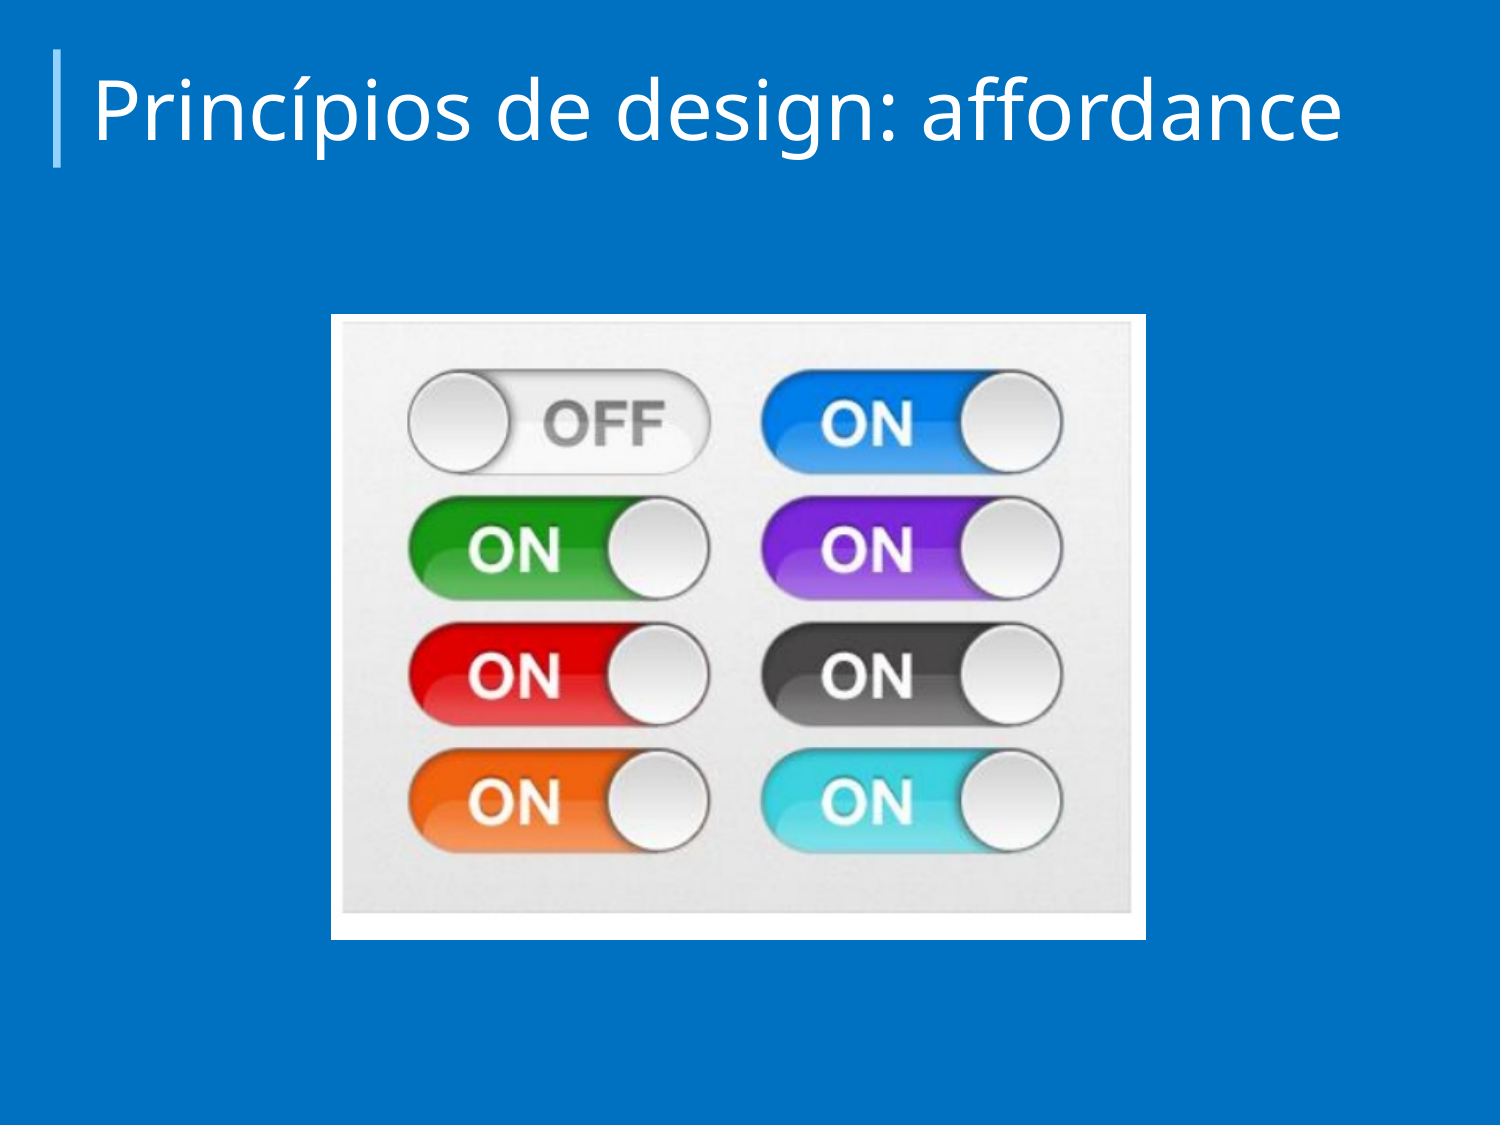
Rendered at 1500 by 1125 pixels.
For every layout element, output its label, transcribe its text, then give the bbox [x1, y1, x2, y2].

text_box [52, 48, 62, 169]
text_box Princípios de design: affordance [76, 50, 1400, 165]
picture [330, 314, 1146, 940]
